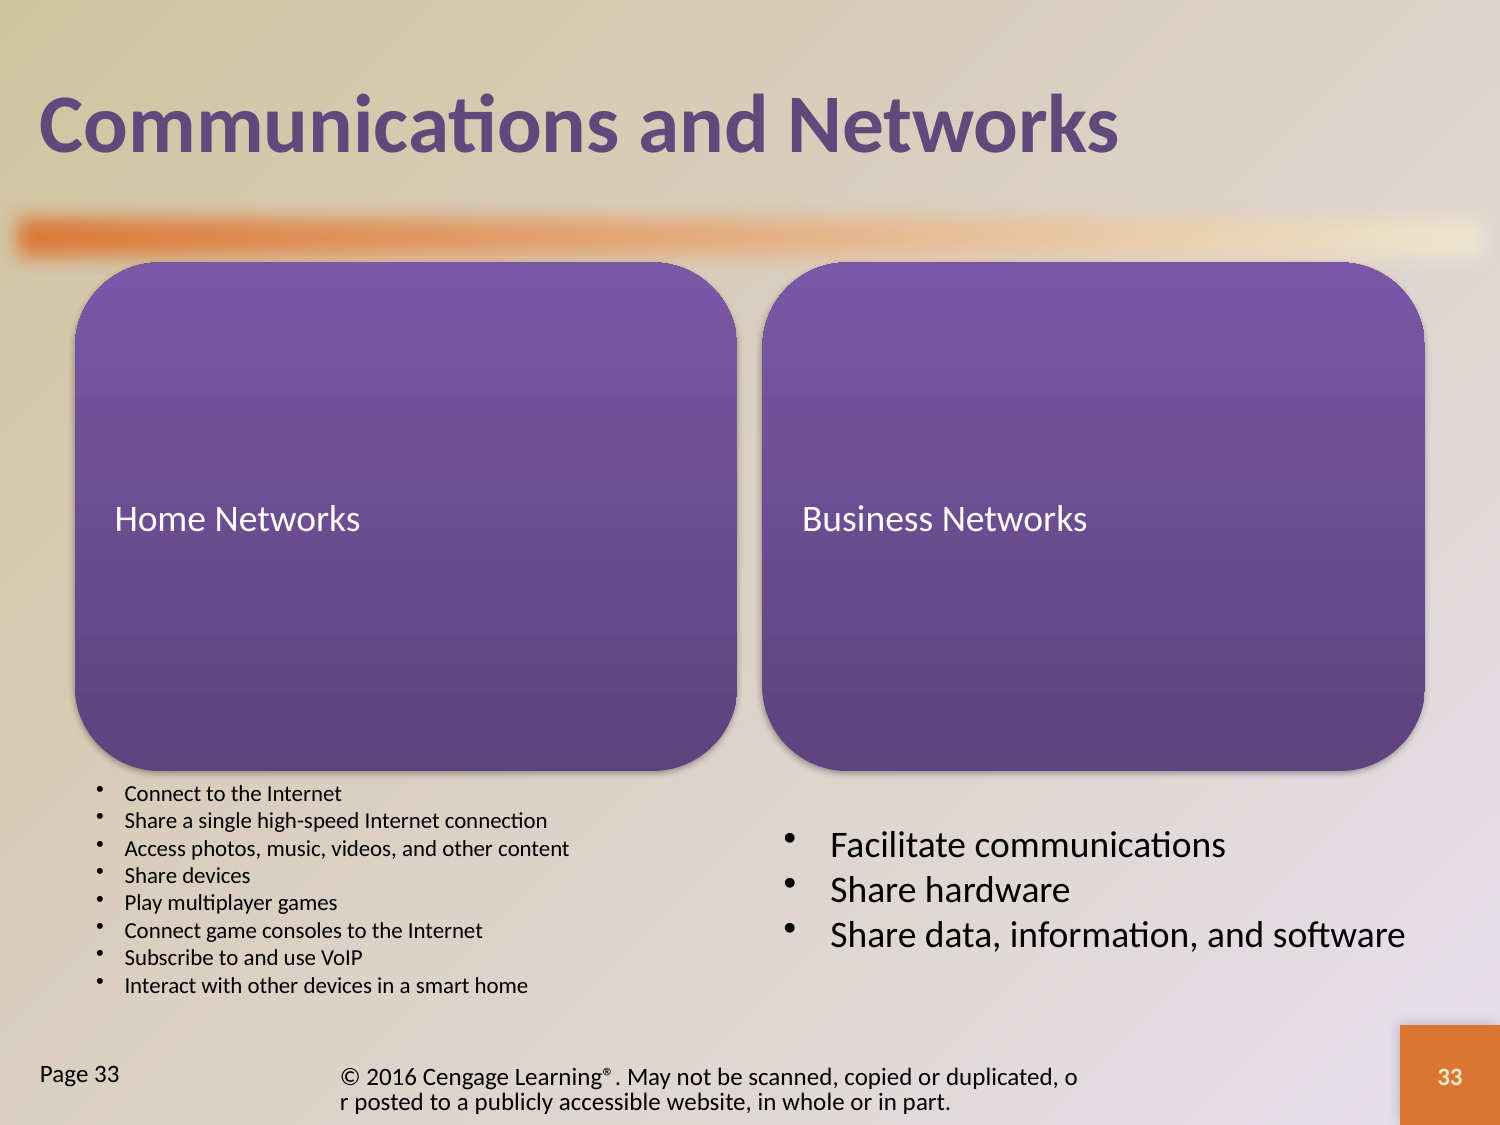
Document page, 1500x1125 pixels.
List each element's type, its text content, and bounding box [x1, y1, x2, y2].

list Page 33 [24, 1050, 300, 1100]
footer © 2016 Cengage Learning®. May not be scanned, copied or duplicated, or posted to a publicly accessible website, in whole or in part. [324, 1045, 1100, 1105]
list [74, 262, 738, 1006]
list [762, 262, 1426, 1006]
title Communications and Networks [24, 24, 1475, 213]
